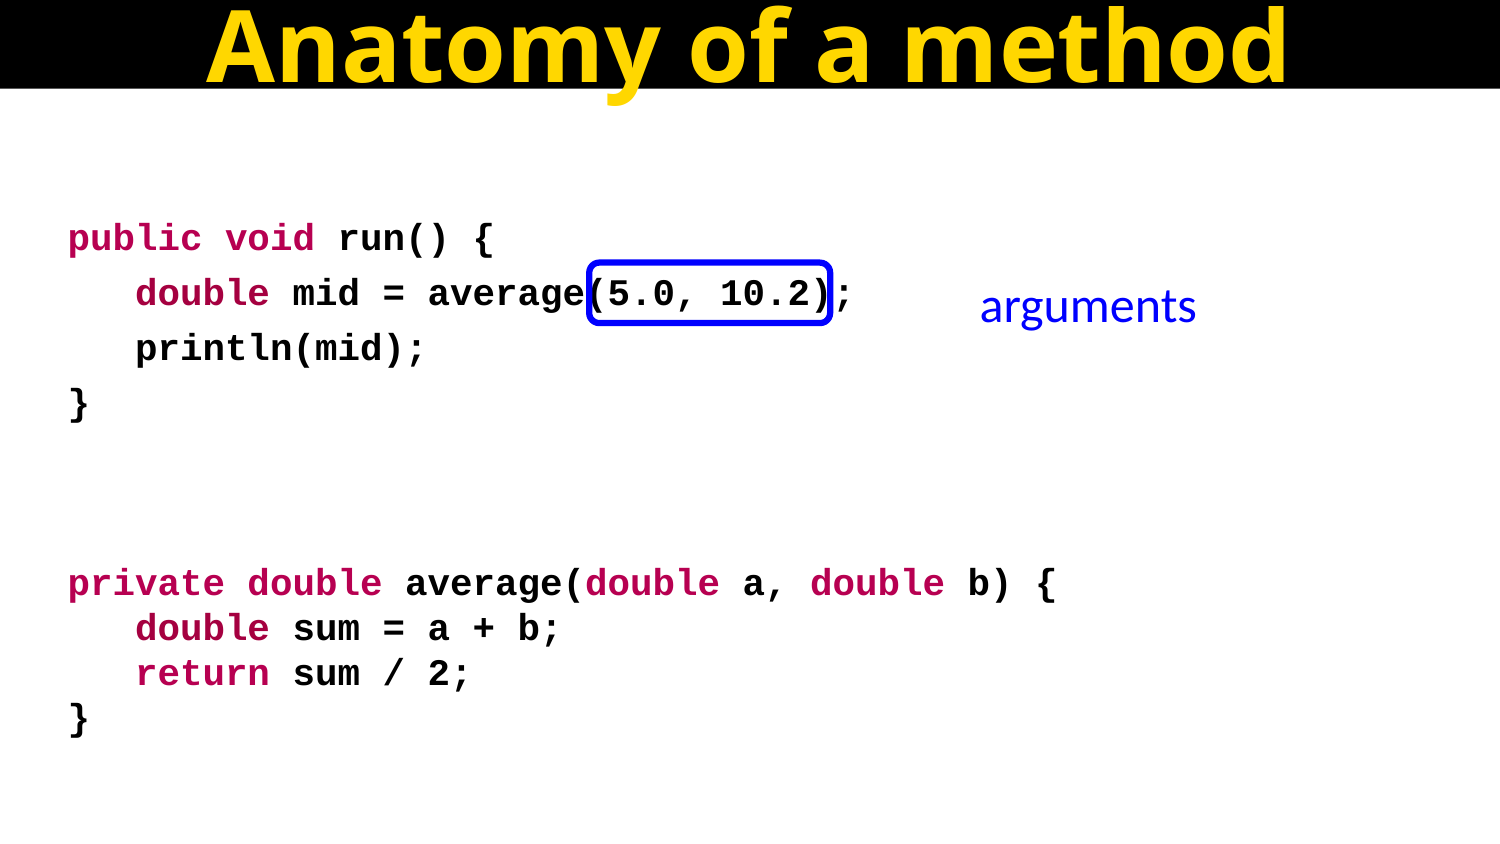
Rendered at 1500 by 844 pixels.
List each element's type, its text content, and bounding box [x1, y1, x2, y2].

list public void run() { double mid = average(5.0, 10.2); println(mid); } private double average(double a, double b) { double sum = a + b; return sum / 2; } [52, 150, 1451, 772]
text_box arguments [964, 264, 1280, 322]
text_box [589, 262, 831, 324]
text_box Anatomy of a method [0, 0, 1500, 89]
